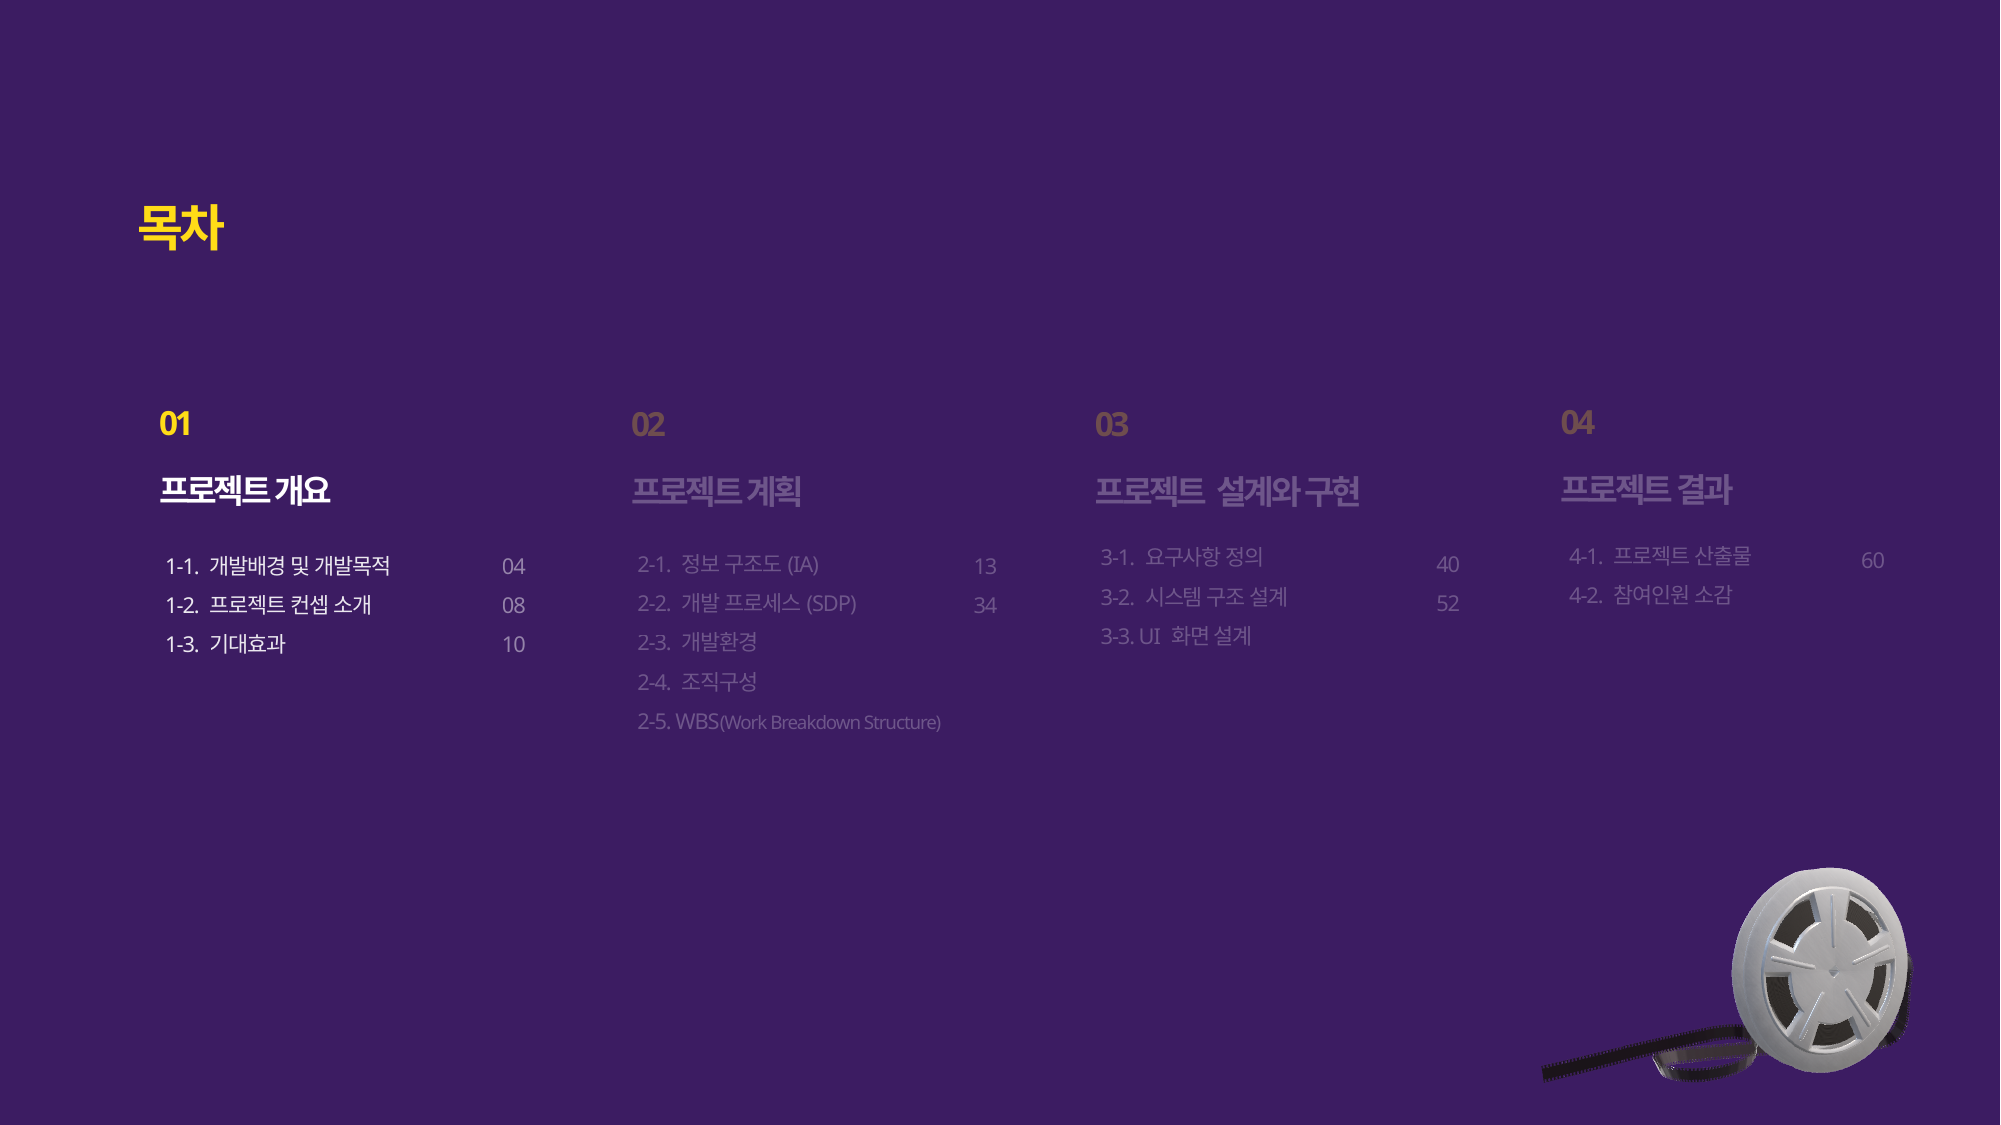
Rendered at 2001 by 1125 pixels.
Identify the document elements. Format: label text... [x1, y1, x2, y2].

text_box 01 프로젝트 개요 [144, 365, 471, 518]
text_box 목차 [122, 159, 289, 265]
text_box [616, 364, 1911, 739]
text_box 1-1. 개발배경 및 개발목적 1-2. 프로젝트 컨셉 소개 1-3. 기대효과 [150, 531, 585, 665]
picture [1538, 855, 1964, 1085]
